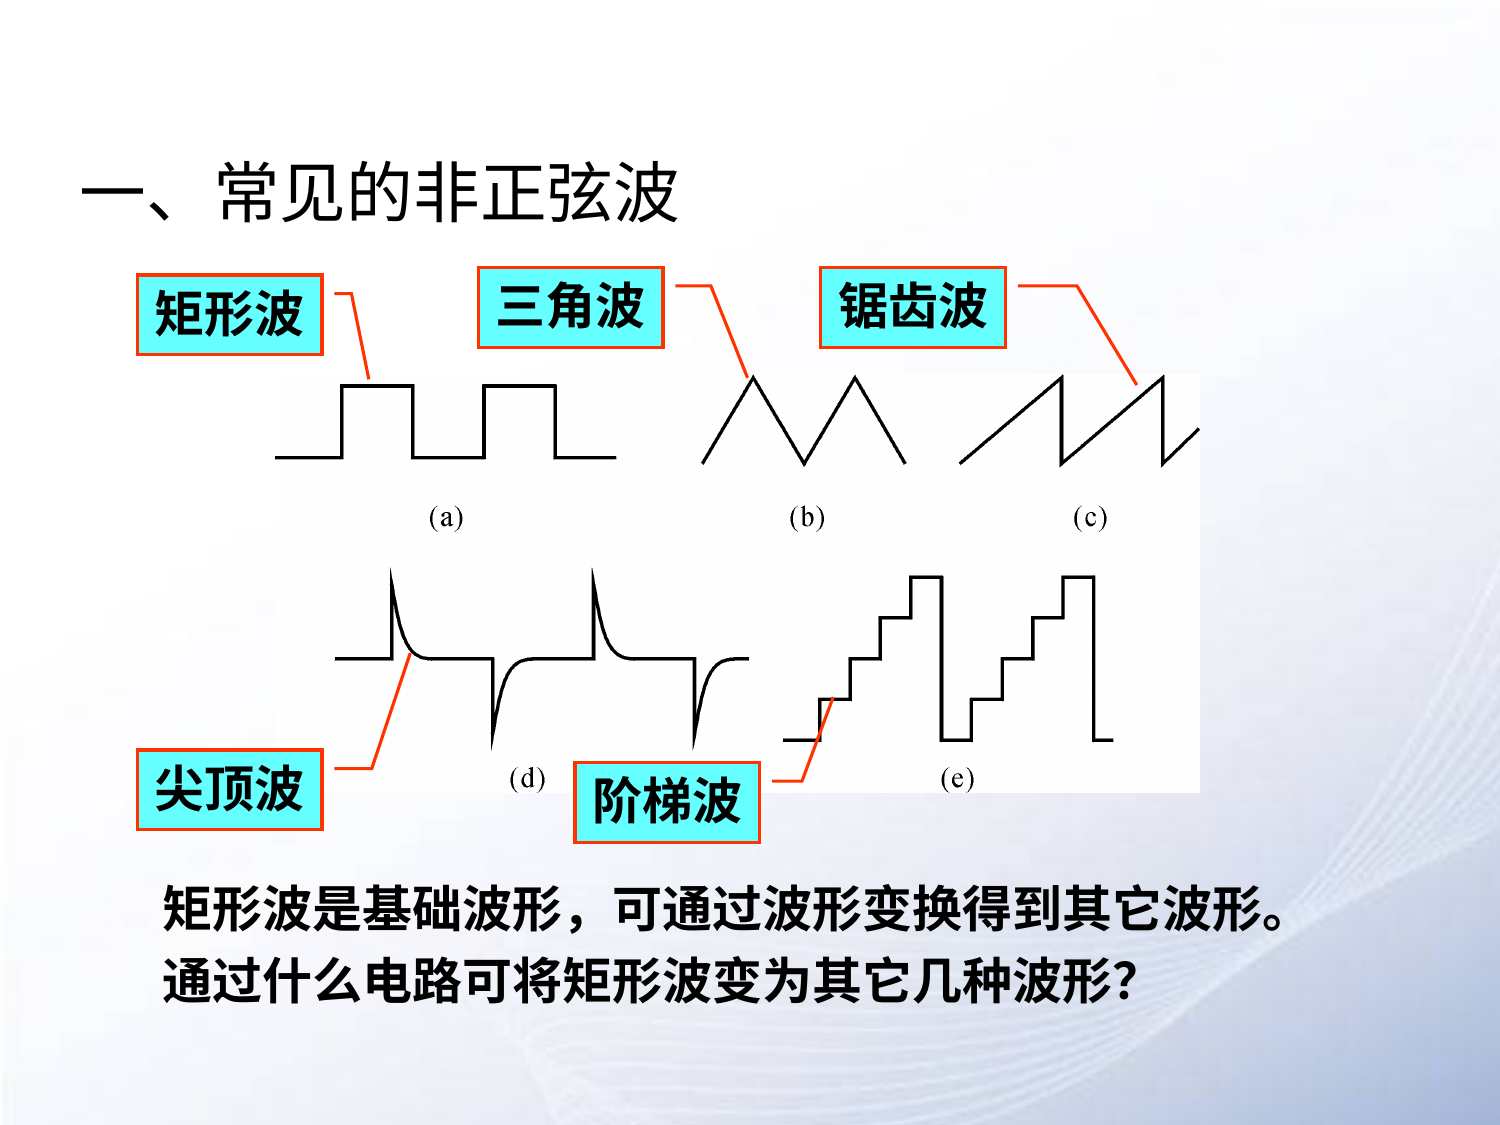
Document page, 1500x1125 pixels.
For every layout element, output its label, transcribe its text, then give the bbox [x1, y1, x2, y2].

text_box 锯齿波 [820, 267, 1006, 348]
text_box 矩形波 [137, 274, 323, 355]
text_box 阶梯波 [574, 801, 760, 843]
text_box 三角波 [478, 267, 663, 348]
picture [0, 0, 1500, 1125]
text_box 尖顶波 [137, 749, 323, 830]
text_box 矩形波是基础波形，可通过波形变换得到其它波形。 通过什么电路可将矩形波变为其它几种波形？ [147, 857, 1412, 1017]
title 一、常见的非正弦波 [64, 148, 1053, 232]
